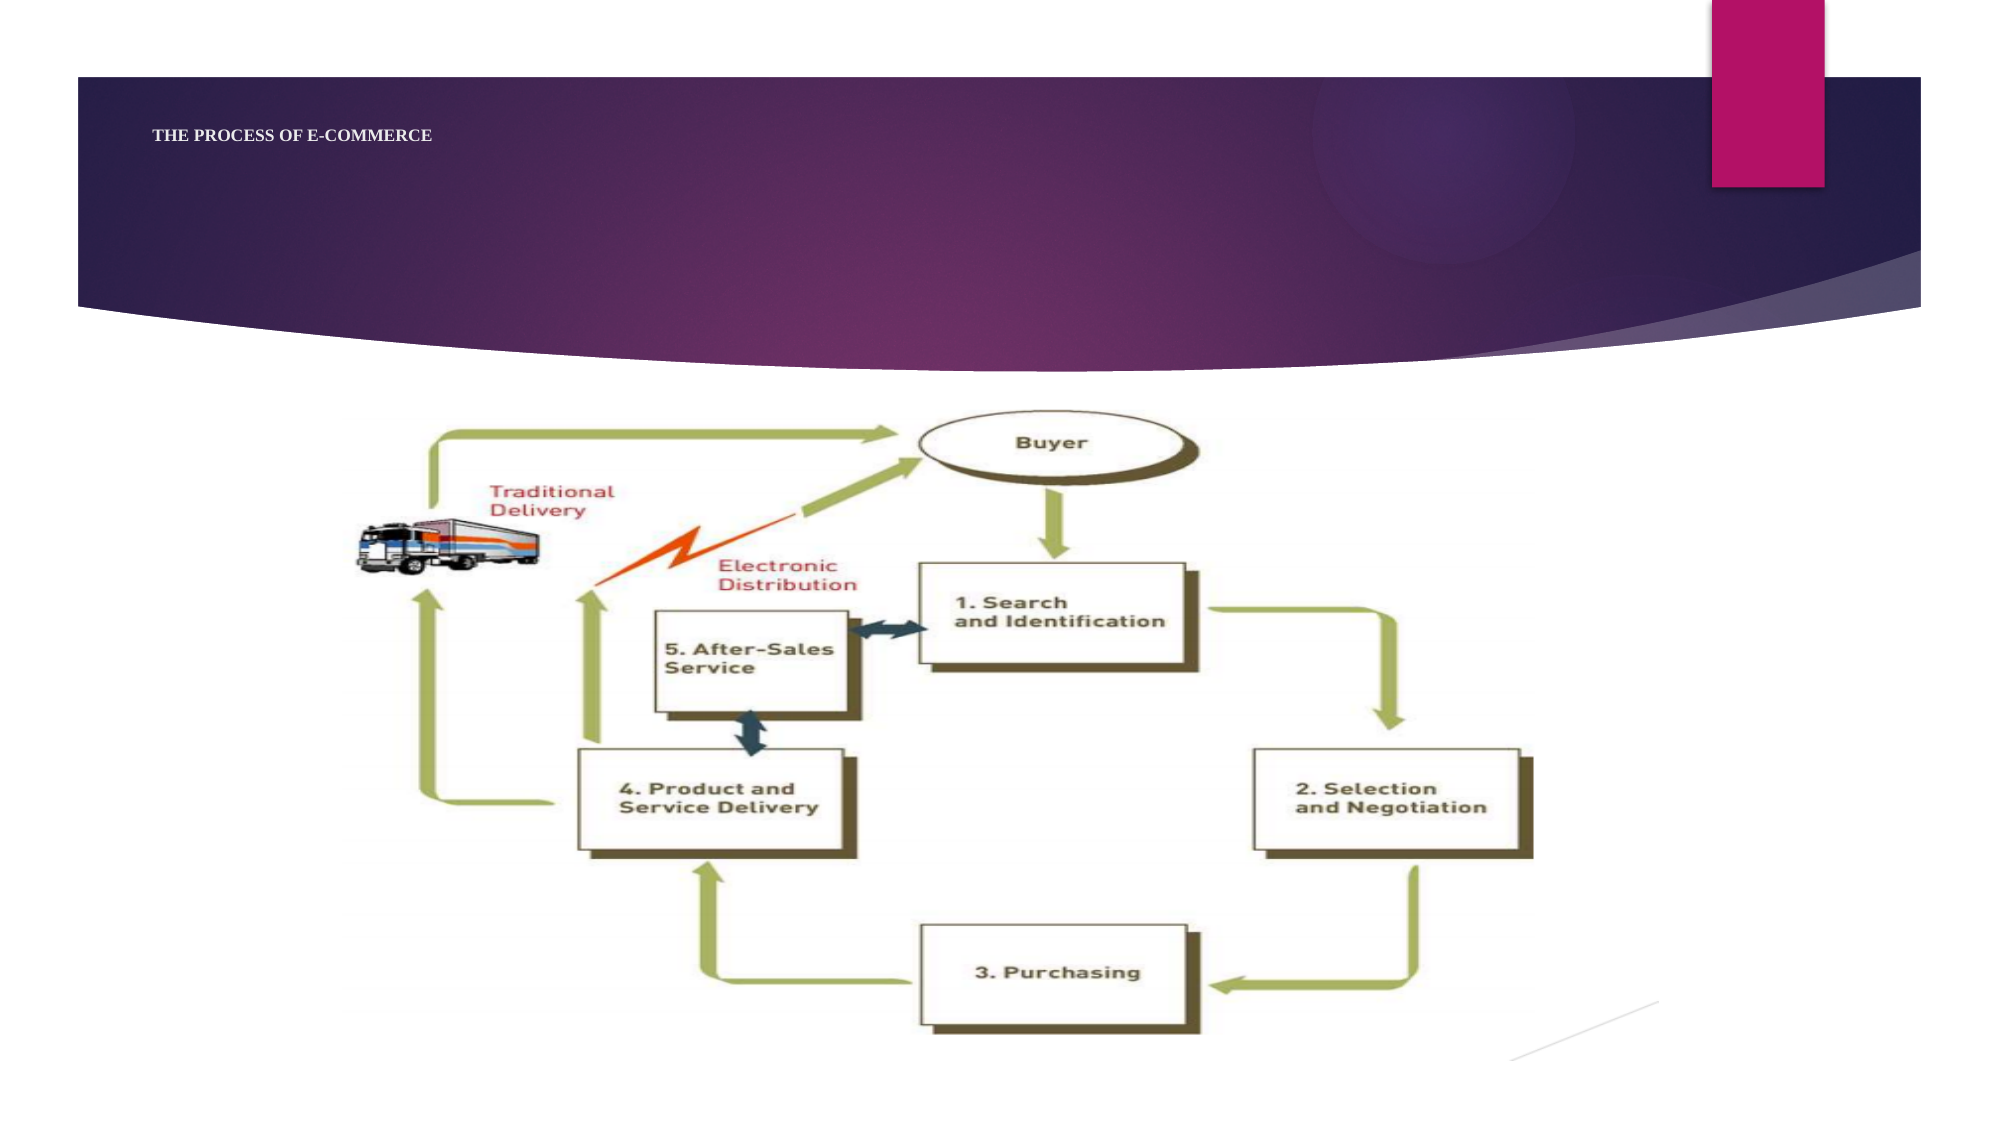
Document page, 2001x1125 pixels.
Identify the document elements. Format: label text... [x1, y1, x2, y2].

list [184, 391, 1660, 1062]
title THE PROCESS OF E-COMMERCE [137, 59, 1863, 172]
